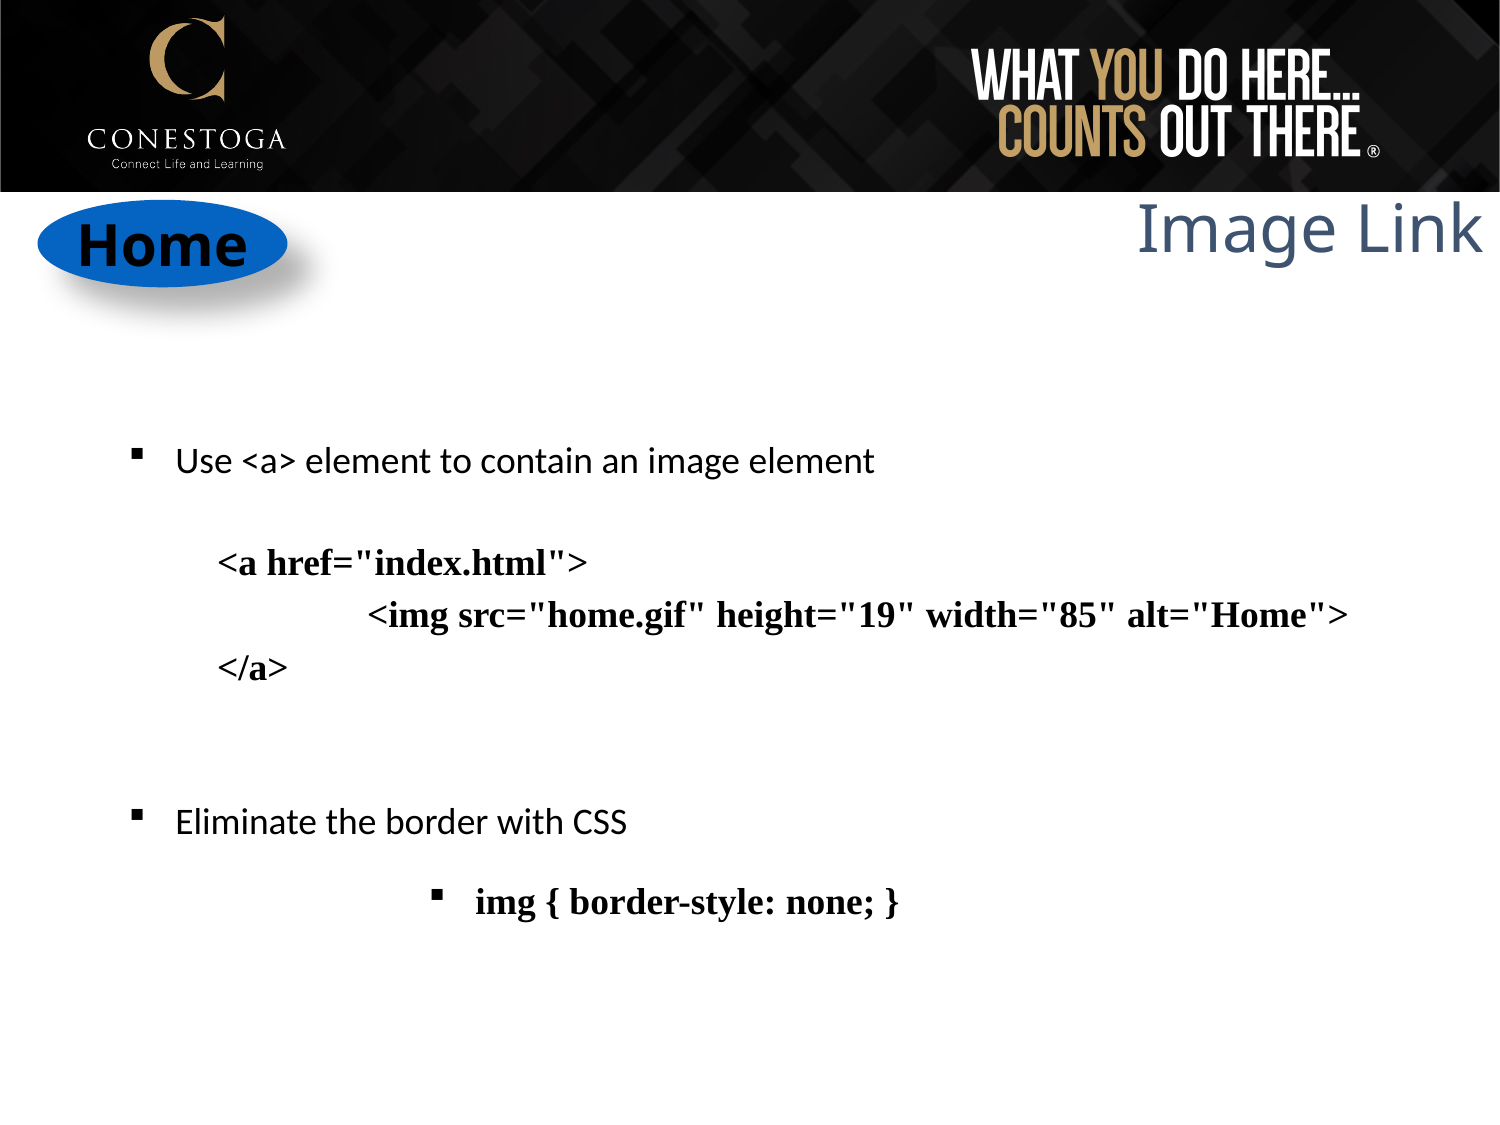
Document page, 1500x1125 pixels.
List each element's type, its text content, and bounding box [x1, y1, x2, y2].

list Use <a> element to contain an image element Eliminate the border with CSS img { border-style: none; } [99, 437, 1450, 963]
picture [0, 0, 1500, 192]
title Image Link [225, 187, 1500, 275]
text_box <a href="index.html"> <img src="home.gif" height="19" width="85" alt="Home"> </a> [202, 530, 1400, 696]
text_box Home [37, 199, 288, 288]
